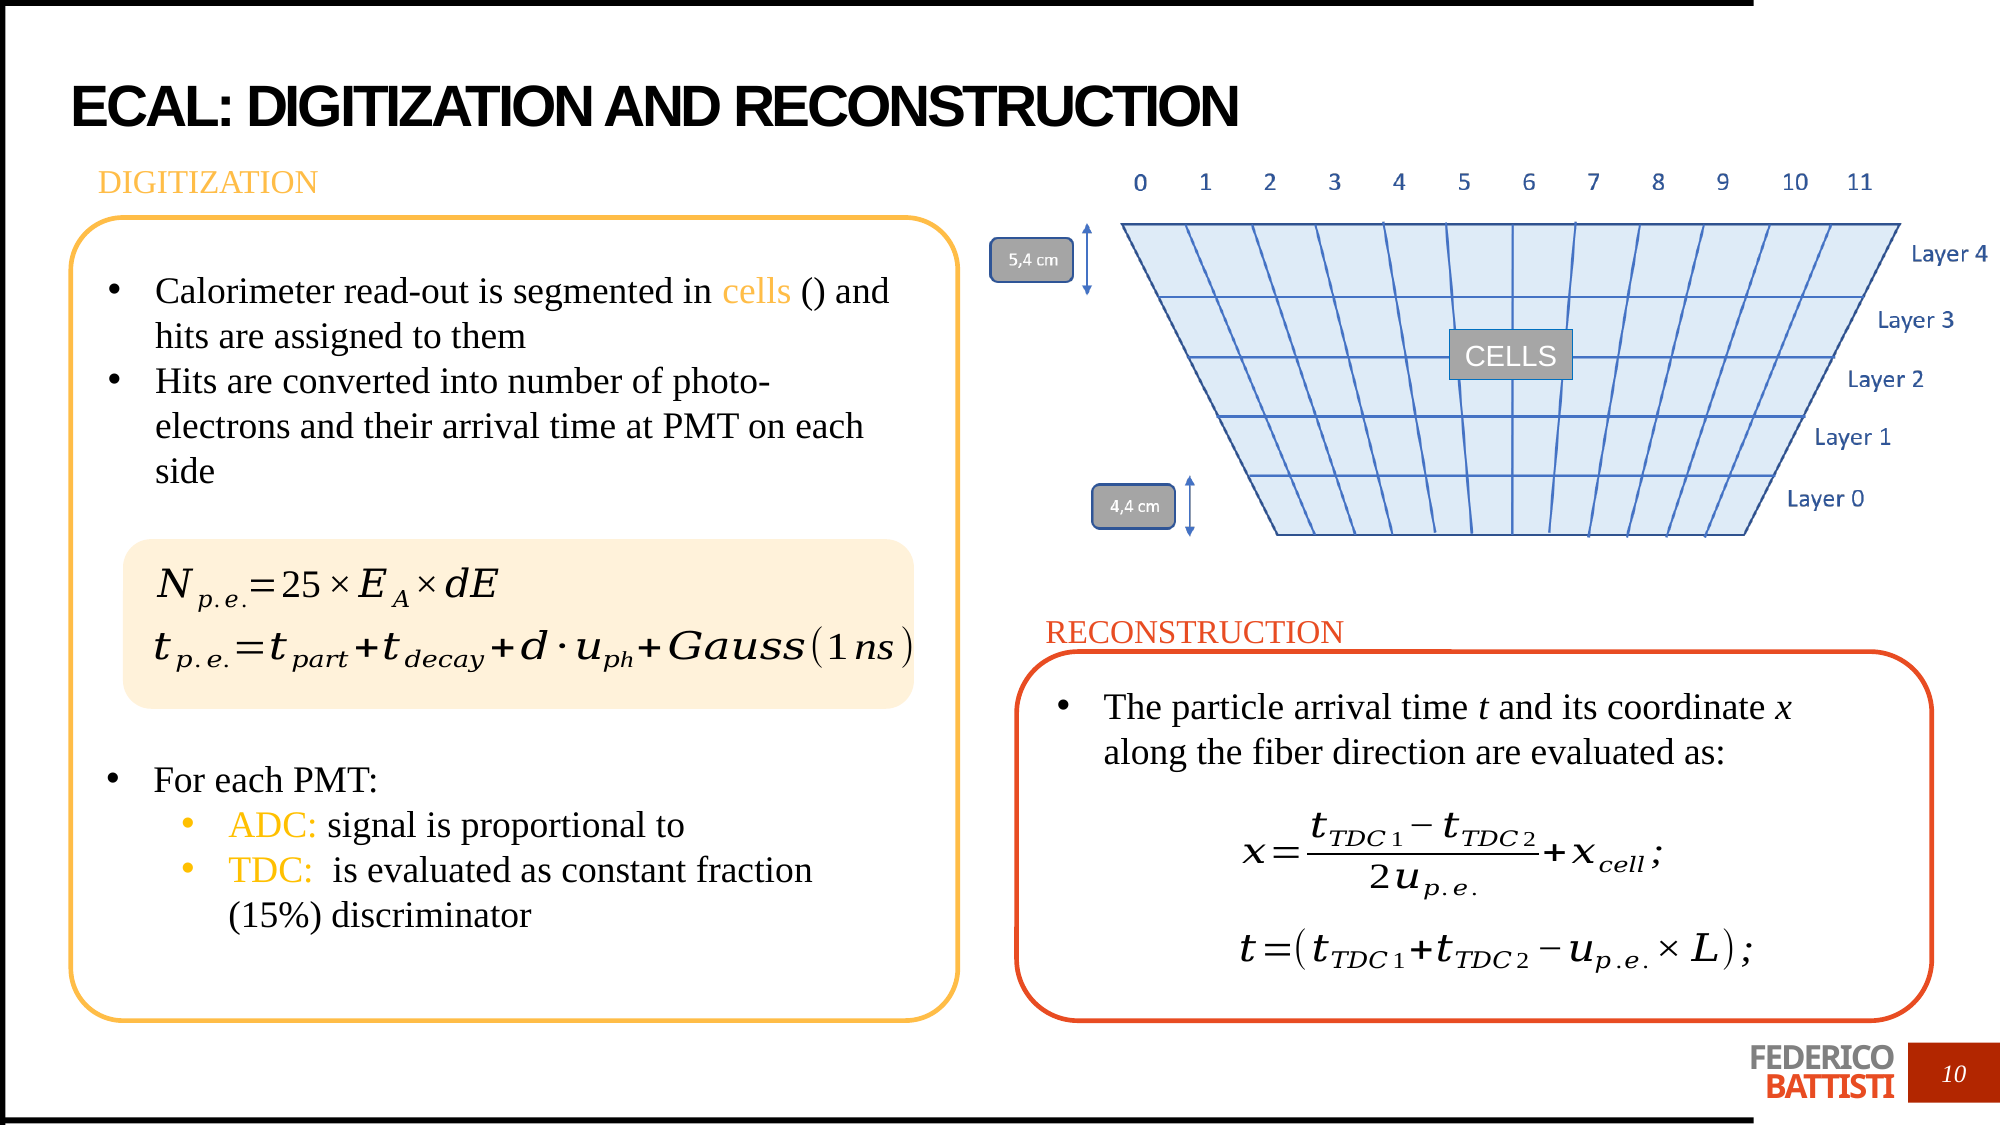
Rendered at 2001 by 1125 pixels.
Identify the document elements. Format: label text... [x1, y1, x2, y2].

picture [989, 157, 2000, 548]
text_box RECONSTRUCTION [1030, 602, 1360, 658]
slide_number 10 [1931, 1050, 1977, 1096]
text_box [1015, 650, 1933, 1022]
text_box [69, 216, 959, 1022]
text_box DIGITIZATION [83, 153, 410, 208]
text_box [122, 539, 914, 709]
title Ecal: digitization and reconstruction [70, 70, 1580, 145]
